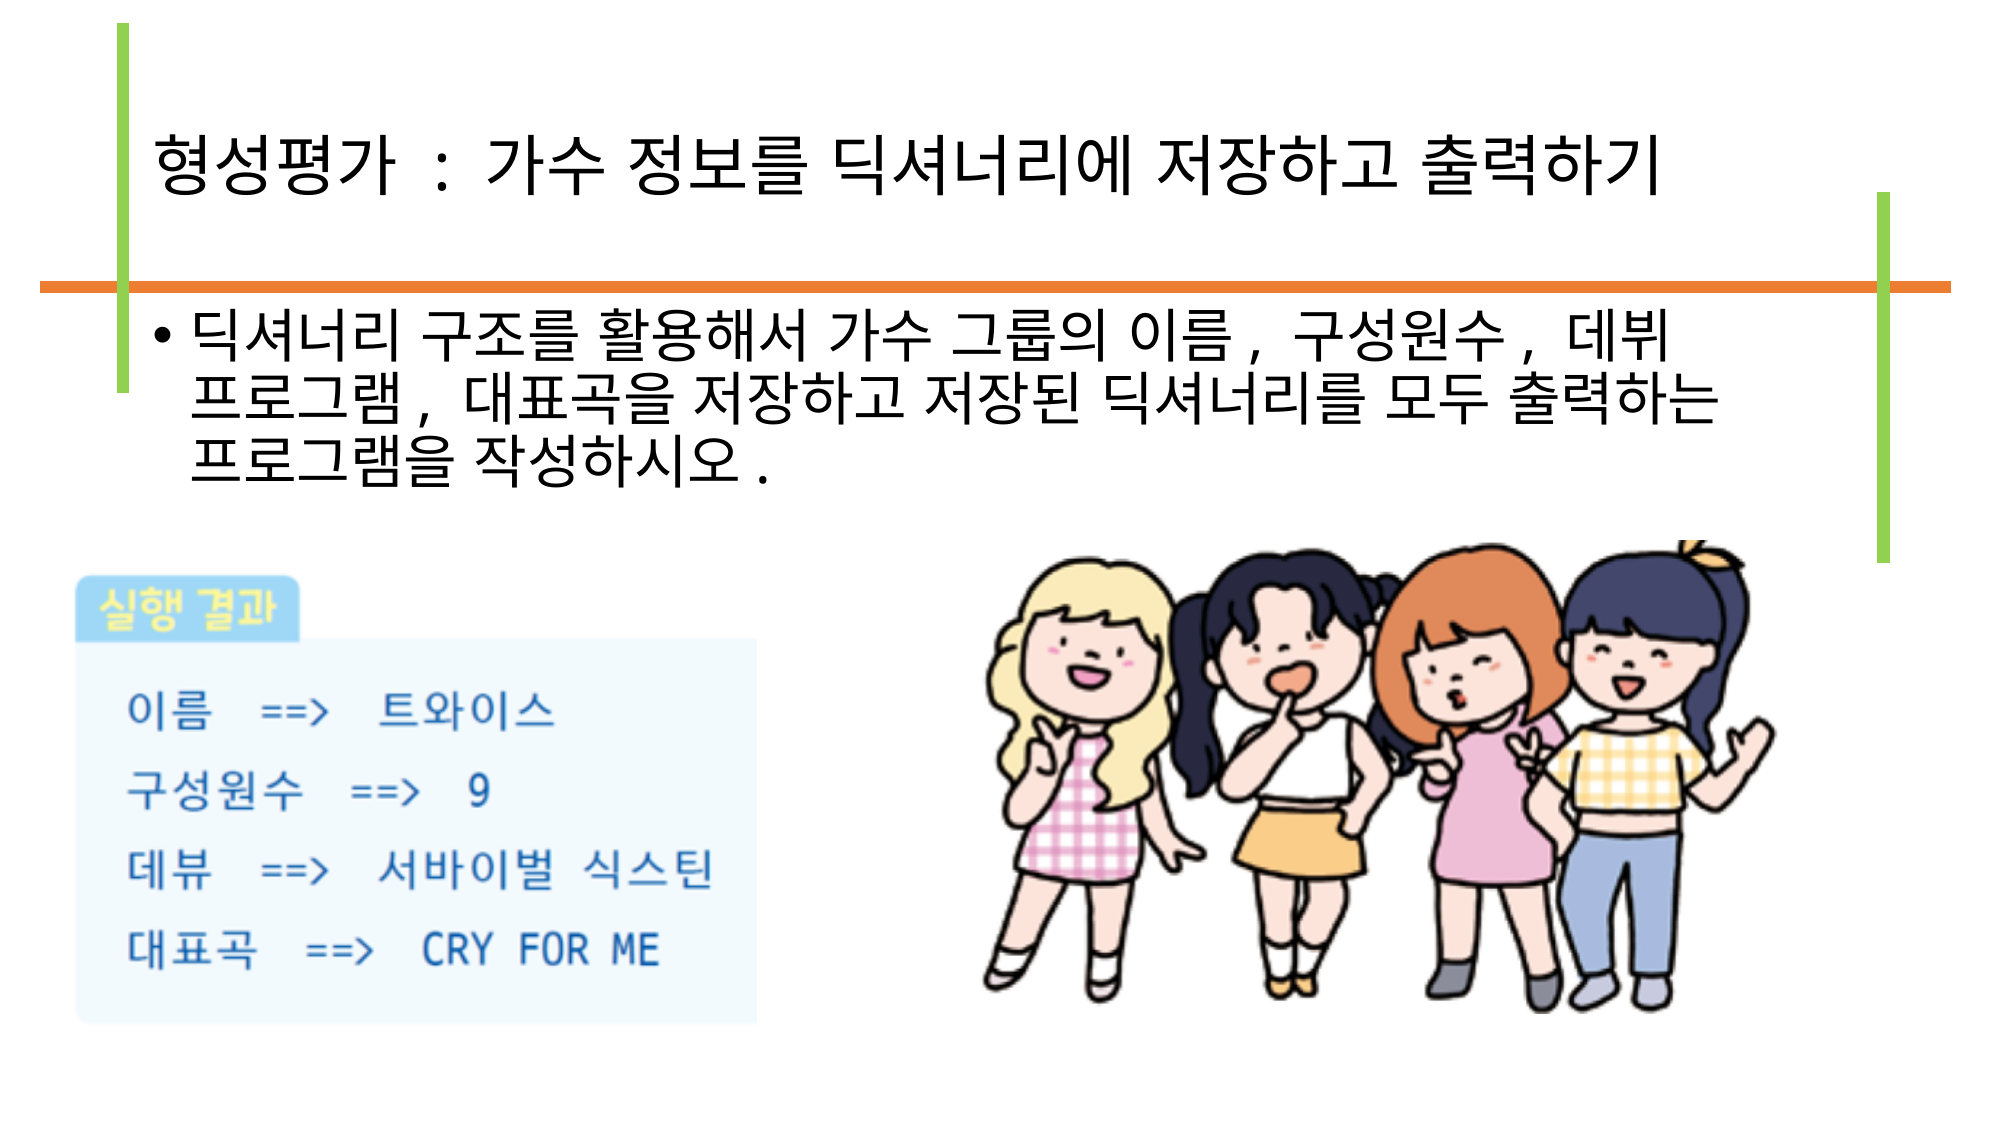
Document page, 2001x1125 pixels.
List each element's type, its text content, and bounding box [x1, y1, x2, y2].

picture [936, 540, 1789, 1014]
picture [69, 525, 757, 1053]
title 형성평가 : 가수 정보를 딕셔너리에 저장하고 출력하기 [137, 59, 1863, 278]
list 딕셔너리 구조를 활용해서 가수 그룹의 이름, 구성원수, 데뷔 프로그램, 대표곡을 저장하고 저장된 딕셔너리를 모두 출력하는 프로그램을 작성하시오. [137, 299, 1863, 1014]
